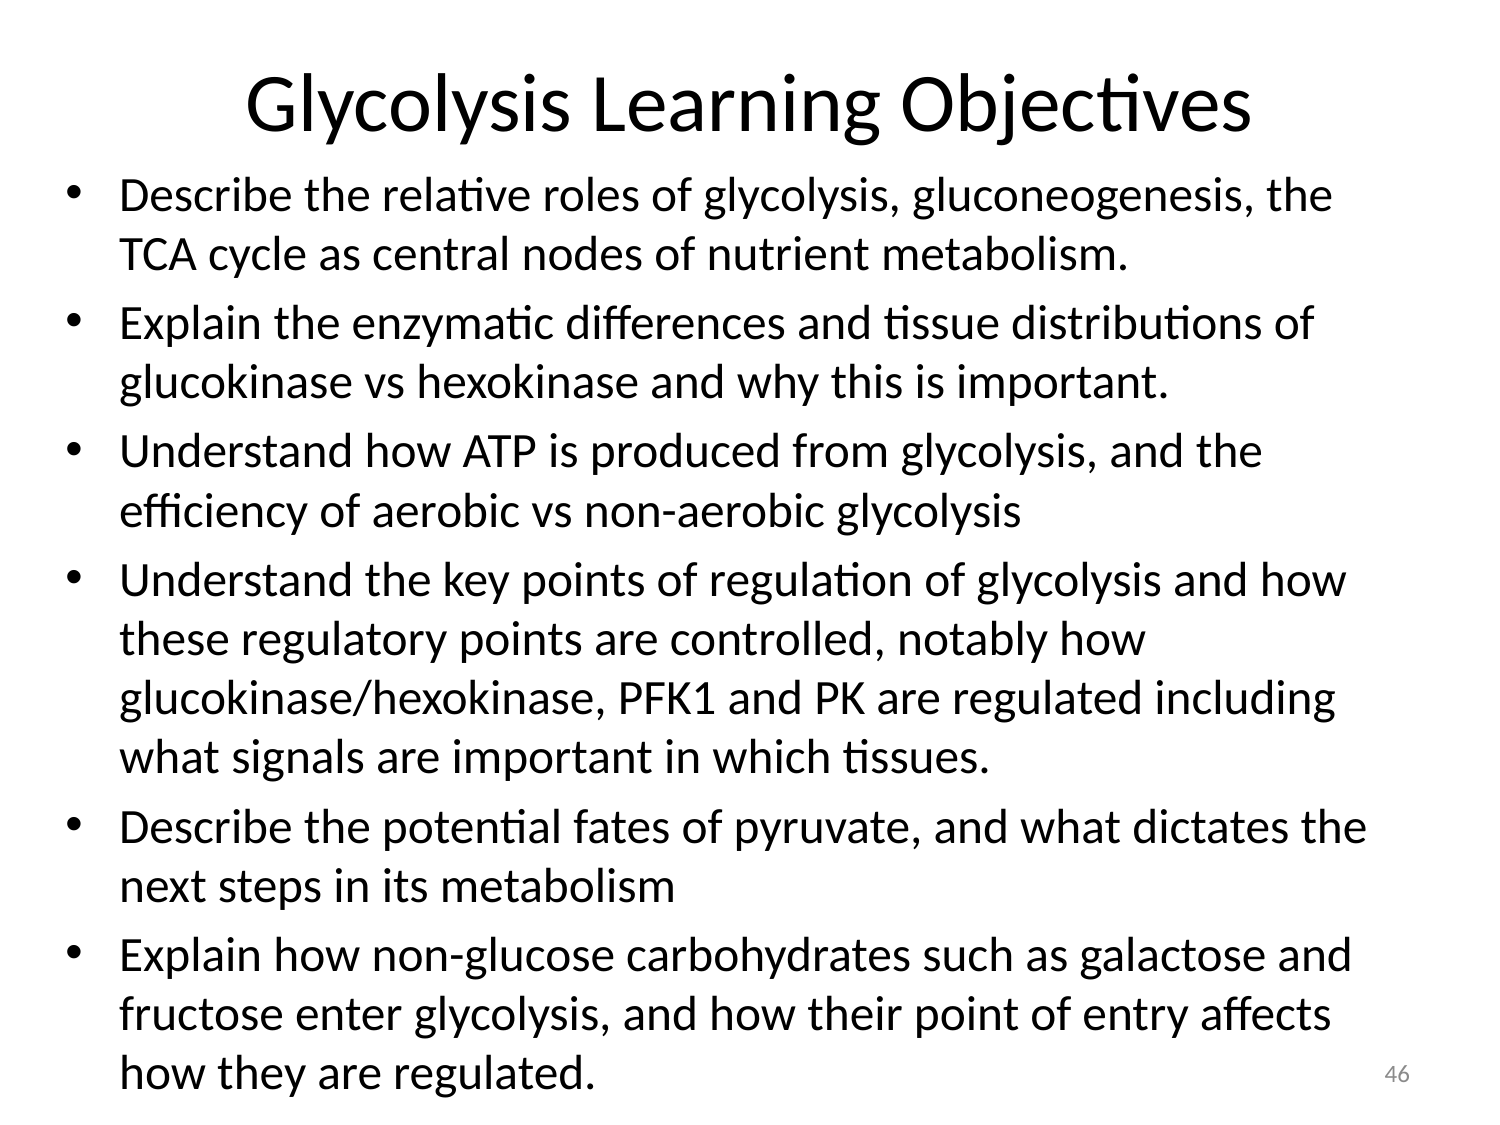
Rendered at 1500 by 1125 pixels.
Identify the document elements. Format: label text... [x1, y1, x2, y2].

title Glycolysis Learning Objectives [75, 4, 1425, 154]
list Describe the relative roles of glycolysis, gluconeogenesis, the TCA cycle as central nodes of nutrient metabolism. Explain the enzymatic differences and tissue distributions of glucokinase vs hexokinase and why this is important. Understand how ATP is produced from glycolysis, and the efficiency of aerobic vs non-aerobic glycolysis Understand the key points of regulation of glycolysis and how these regulatory points are controlled, notably how glucokinase/hexokinase, PFK1 and PK are regulated including what signals are important in which tissues. Describe the potential fates of pyruvate, and what dictates the next steps in its metabolism Explain how non-glucose carbohydrates such as galactose and fructose enter glycolysis, and how their point of entry affects how they are regulated. [50, 154, 1425, 1125]
slide_number 46 [1074, 1042, 1425, 1103]
